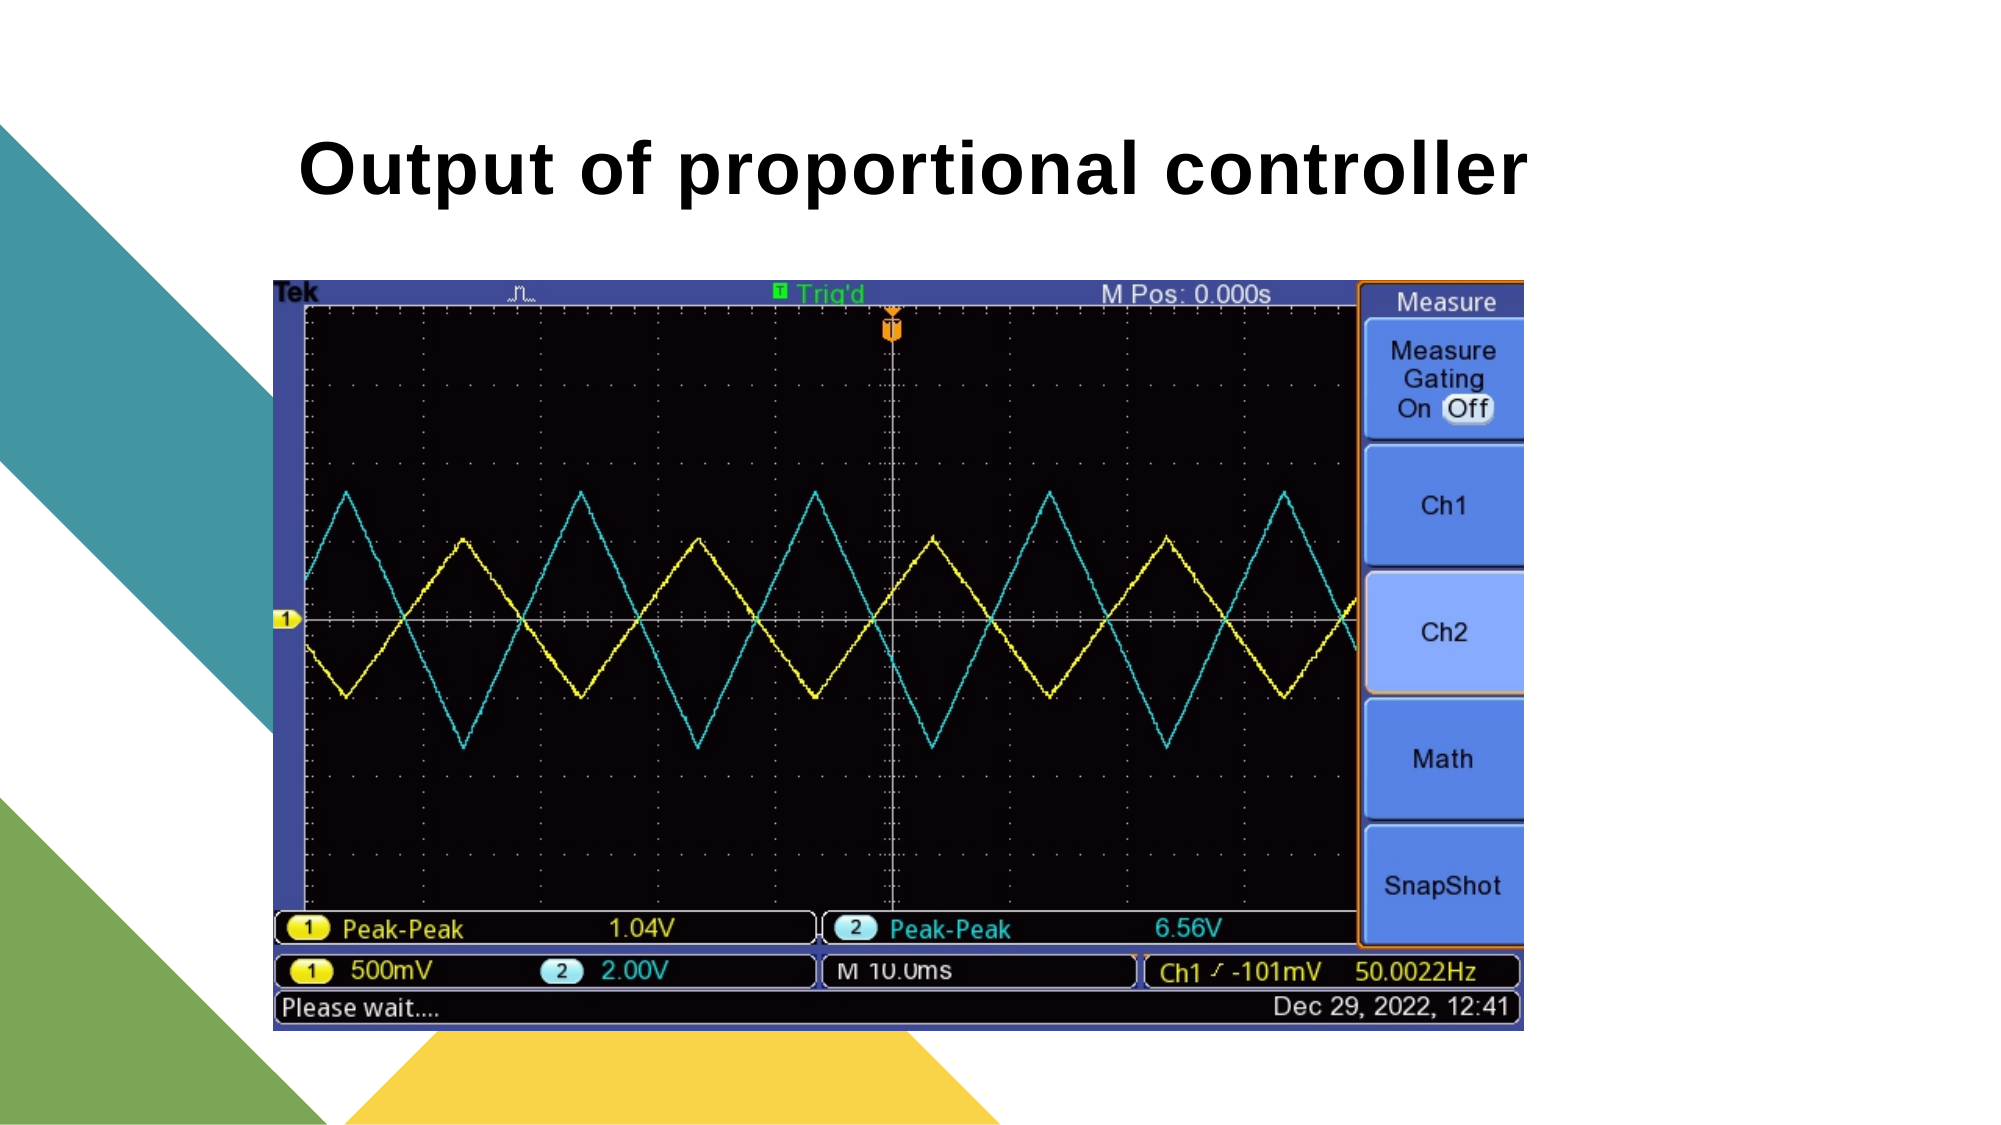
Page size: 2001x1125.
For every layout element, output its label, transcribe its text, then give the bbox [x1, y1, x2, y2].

title Output of proportional controller [299, 70, 1640, 210]
picture [273, 280, 1524, 1031]
